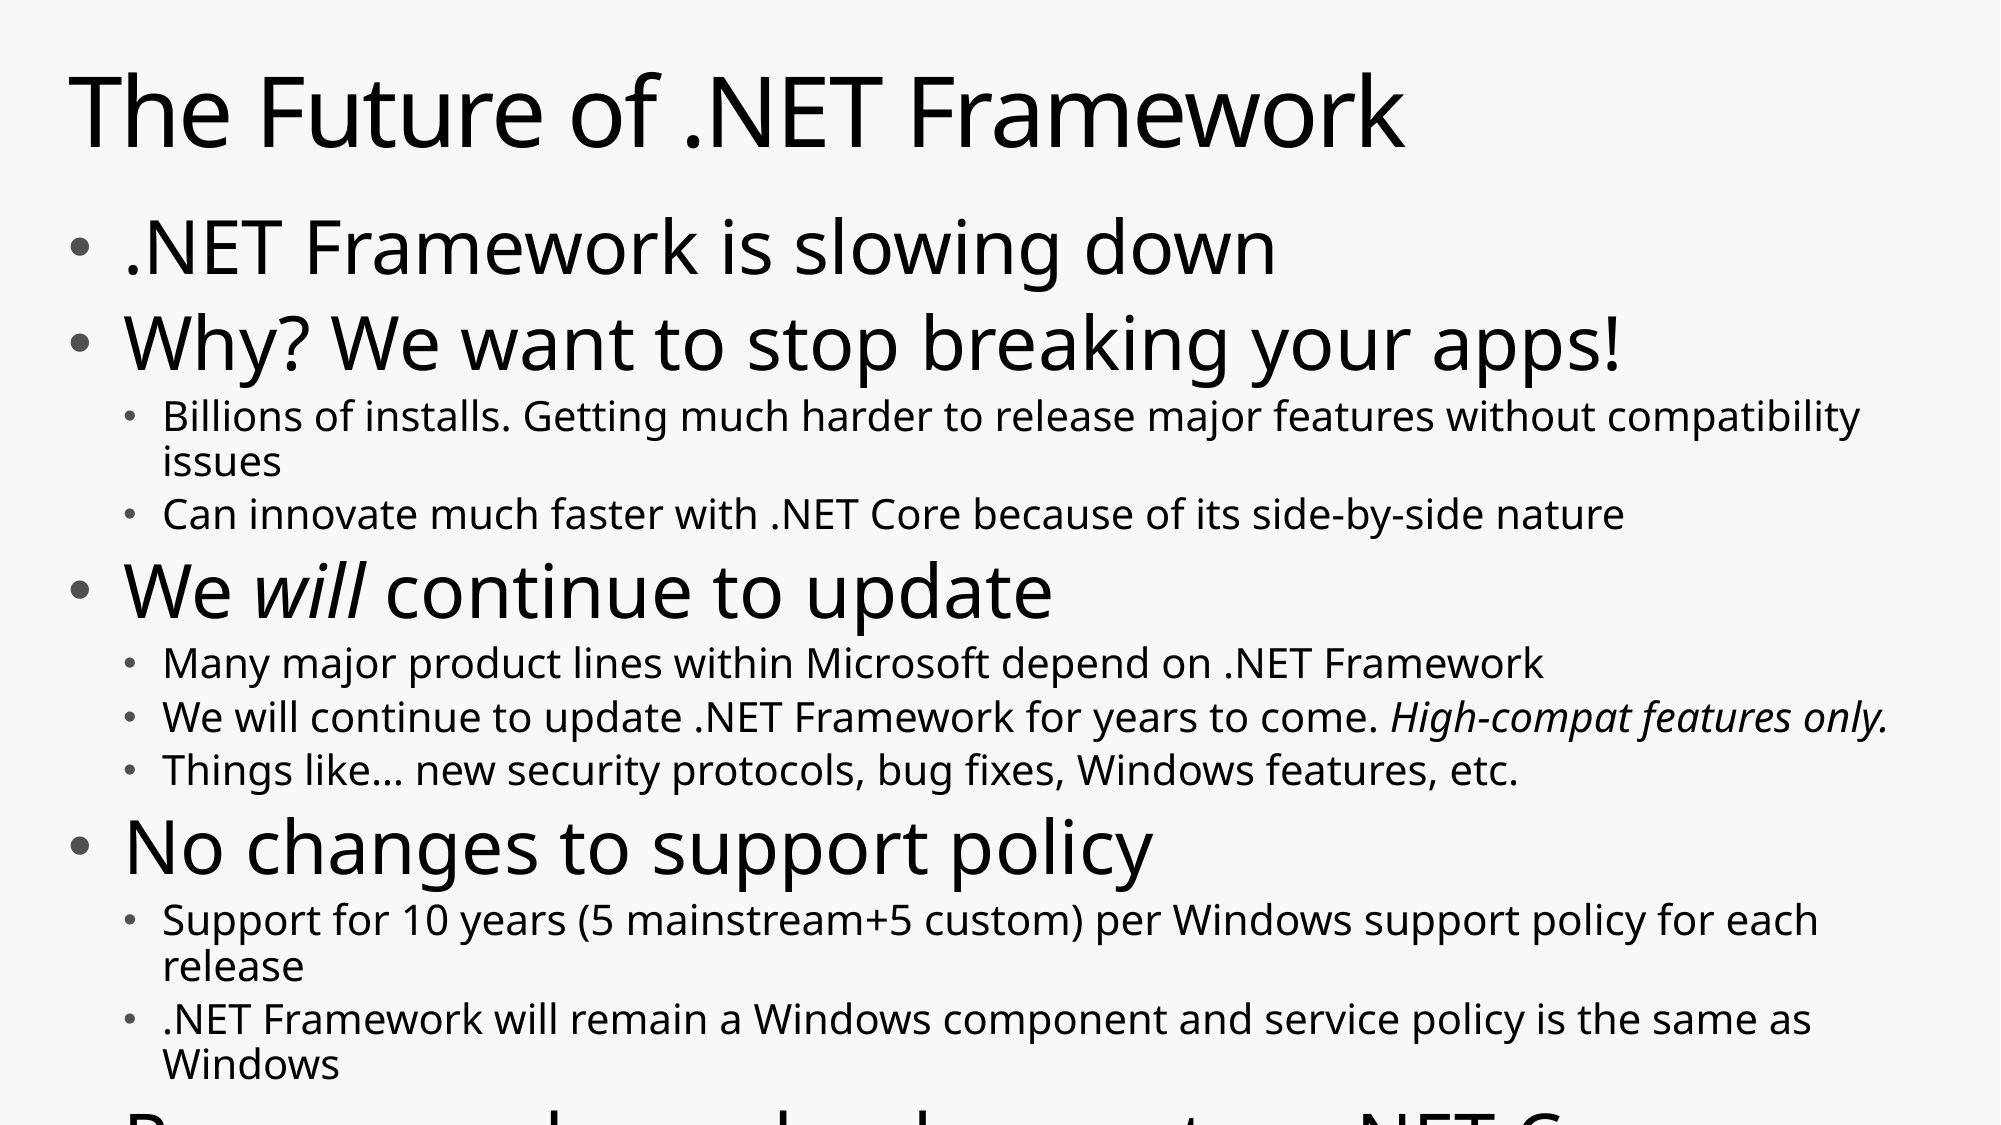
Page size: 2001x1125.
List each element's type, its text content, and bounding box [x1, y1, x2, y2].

list .NET Framework is slowing down Why? We want to stop breaking your apps! Billions of installs. Getting much harder to release major features without compatibility issues Can innovate much faster with .NET Core because of its side-by-side nature We will continue to update Many major product lines within Microsoft depend on .NET Framework We will continue to update .NET Framework for years to come. High-compat features only. Things like… new security protocols, bug fixes, Windows features, etc. No changes to support policy Support for 10 years (5 mainstream+5 custom) per Windows support policy for each release .NET Framework will remain a Windows component and service policy is the same as Windows Recommend new development on .NET Core [44, 196, 1956, 1125]
title The Future of .NET Framework [44, 47, 1957, 196]
